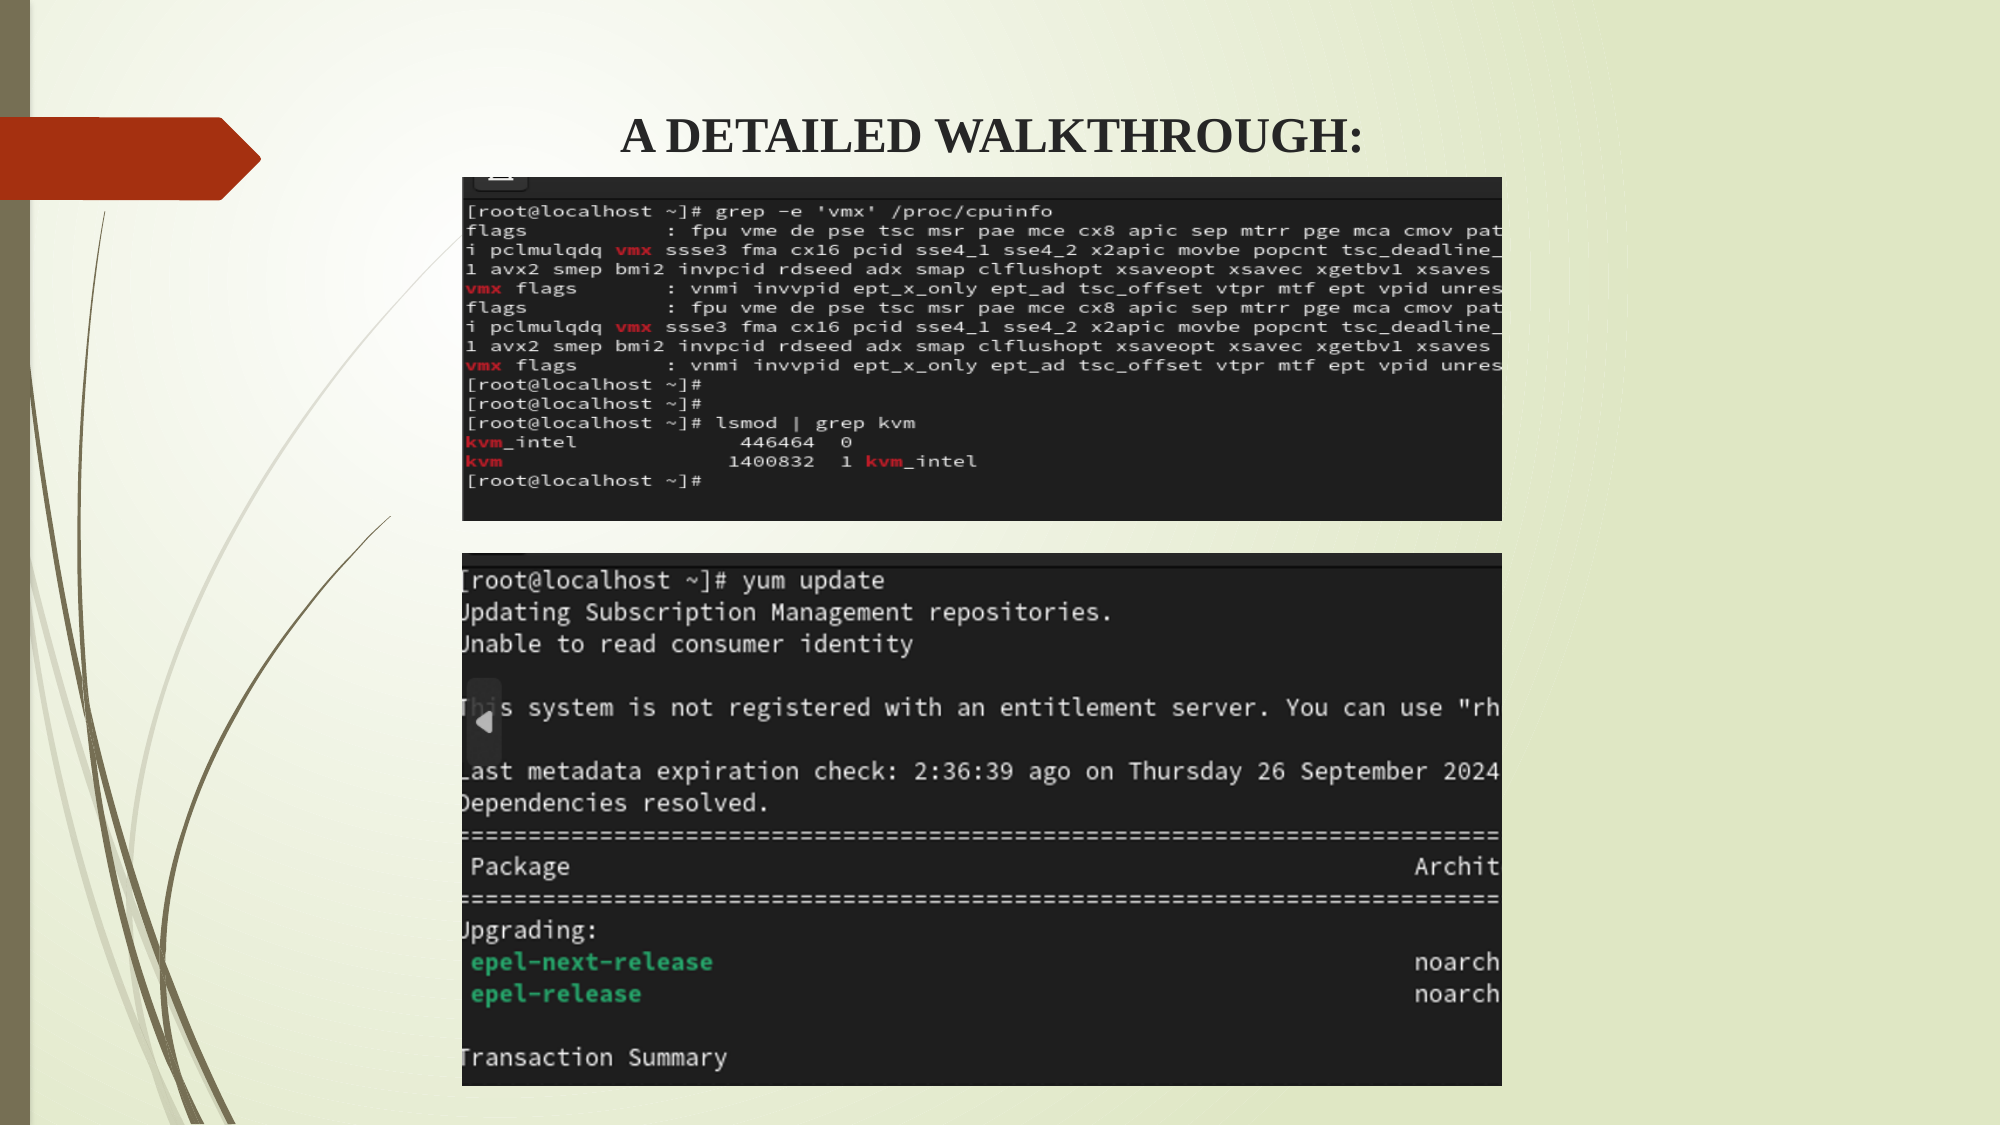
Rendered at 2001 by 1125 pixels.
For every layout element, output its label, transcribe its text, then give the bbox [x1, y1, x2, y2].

title A DETAILED WALKTHROUGH: [604, 95, 1448, 176]
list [461, 176, 1502, 522]
picture [461, 552, 1502, 1086]
